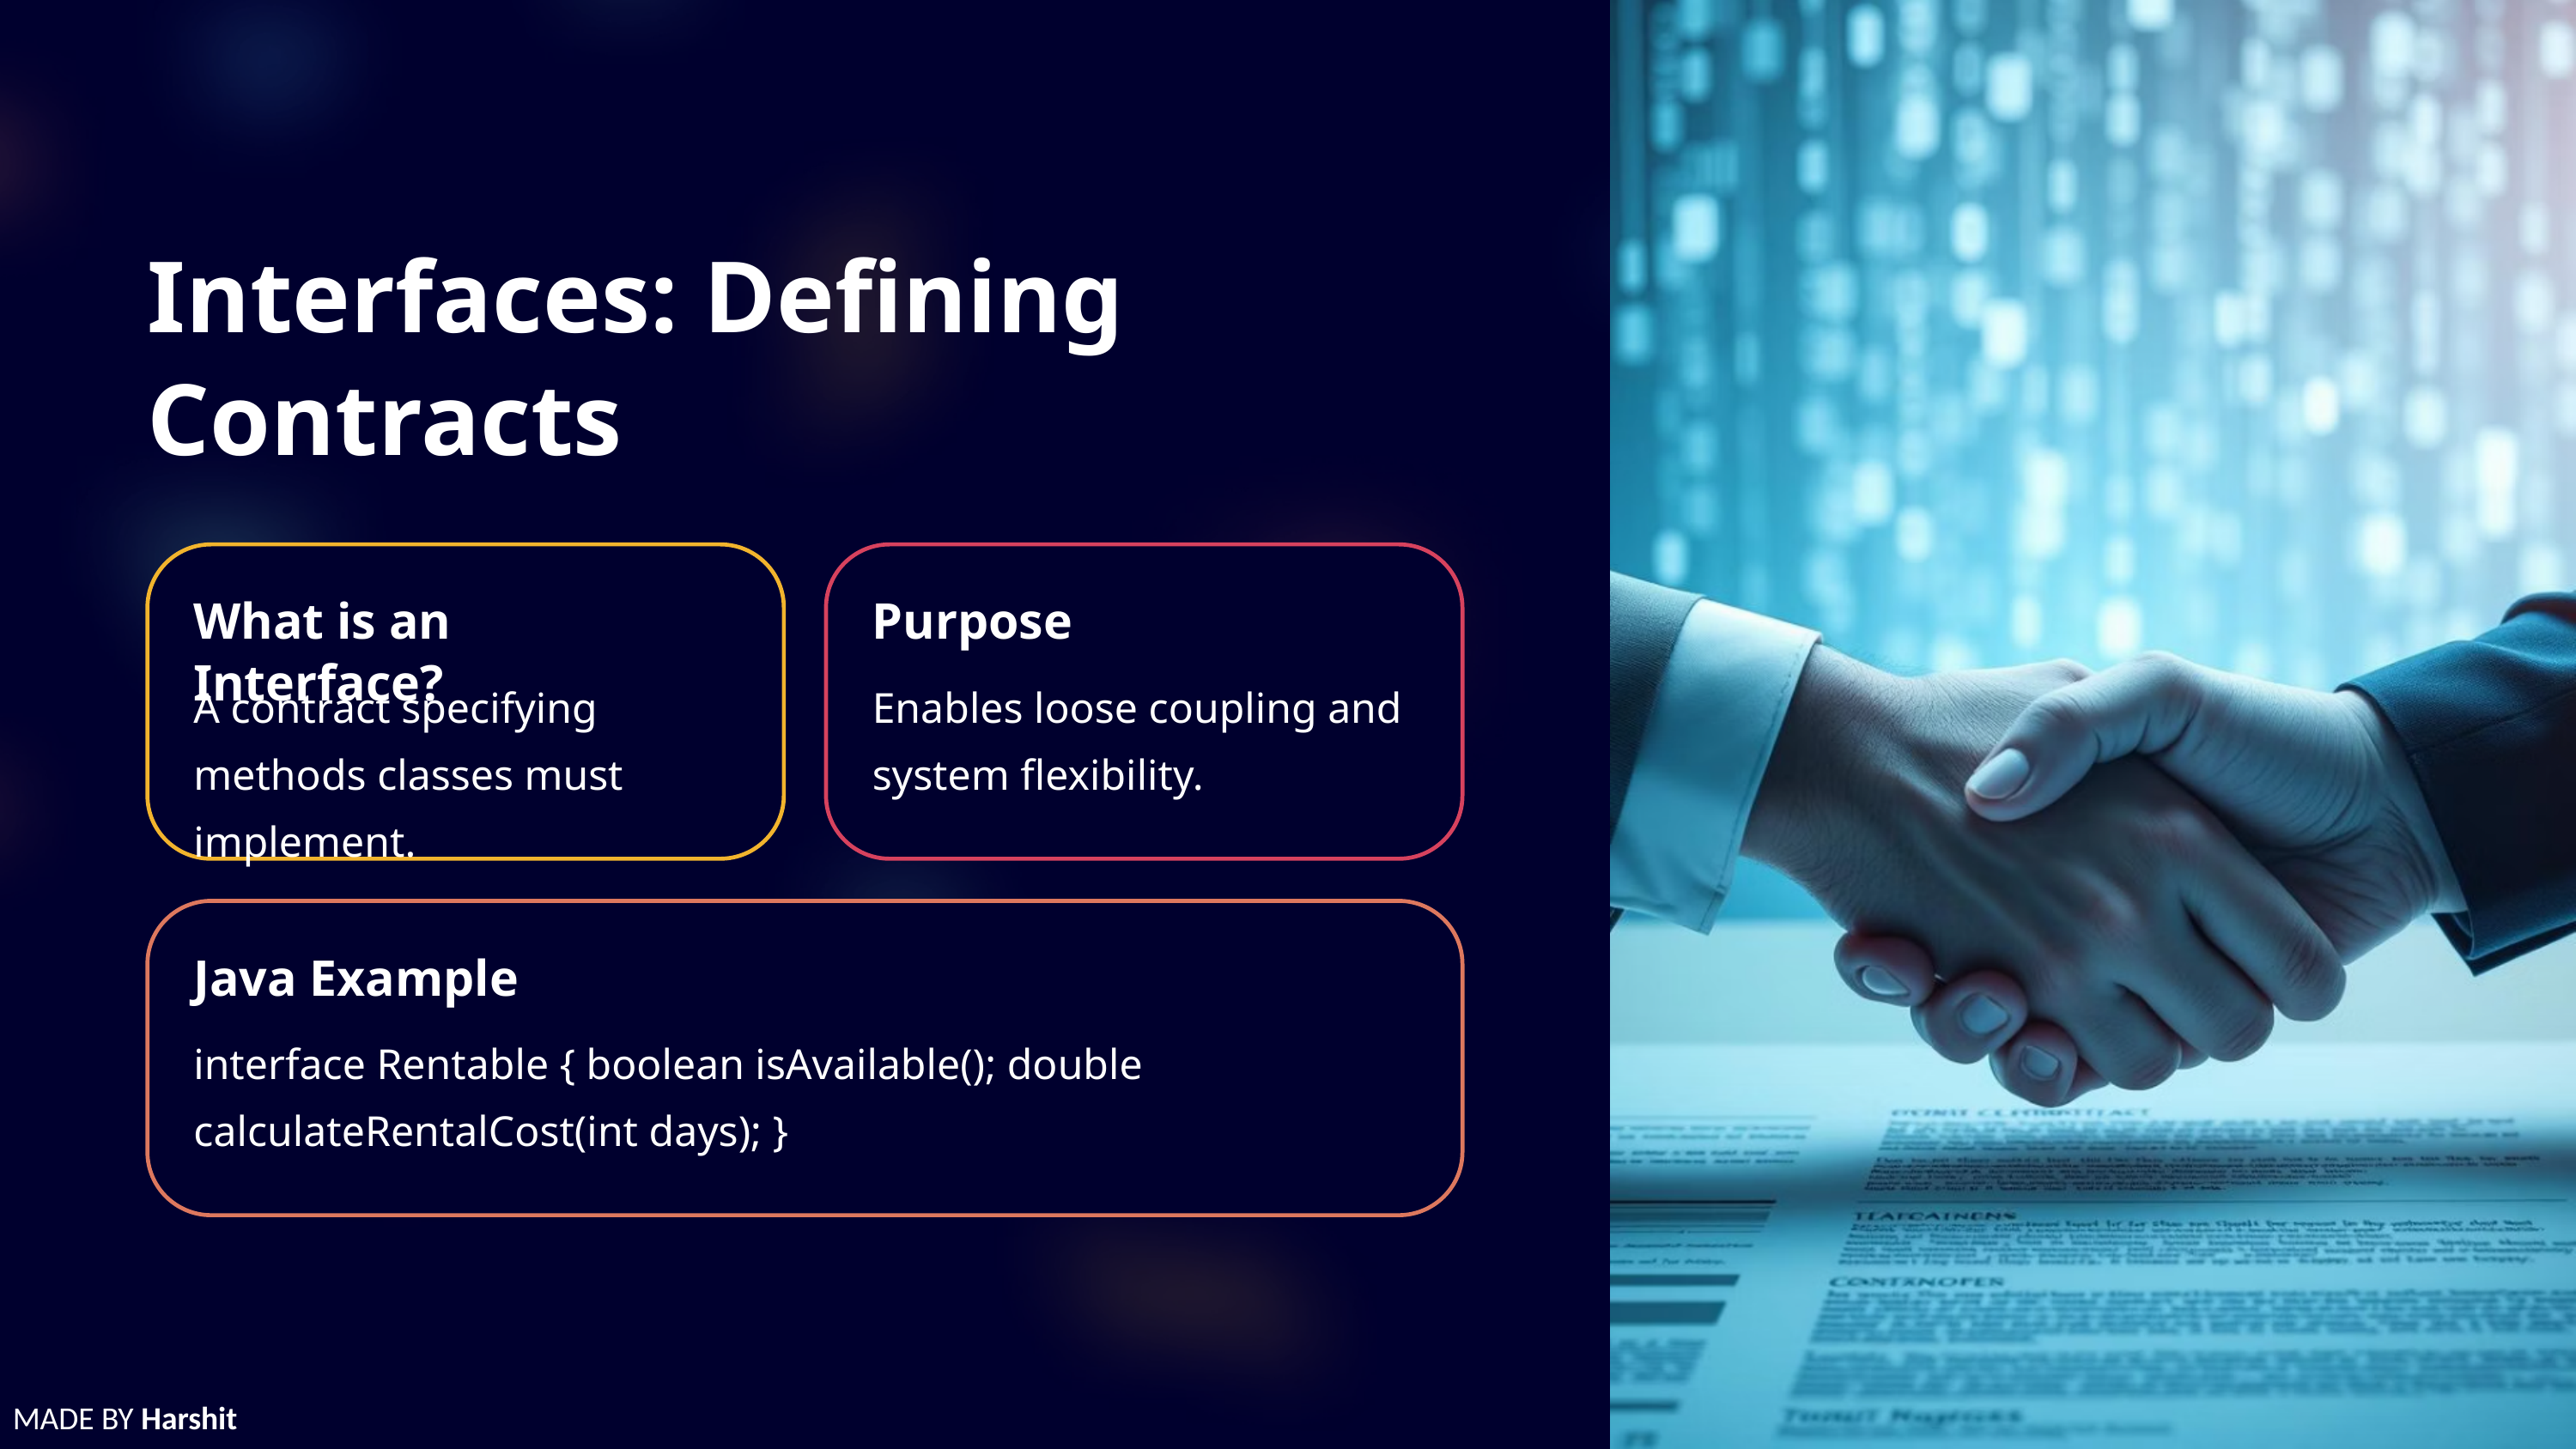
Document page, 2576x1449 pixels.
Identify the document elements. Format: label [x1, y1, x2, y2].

text_box [145, 898, 1465, 1218]
text_box [0, 0, 2576, 1449]
text_box [145, 542, 787, 861]
text_box [823, 542, 1465, 861]
